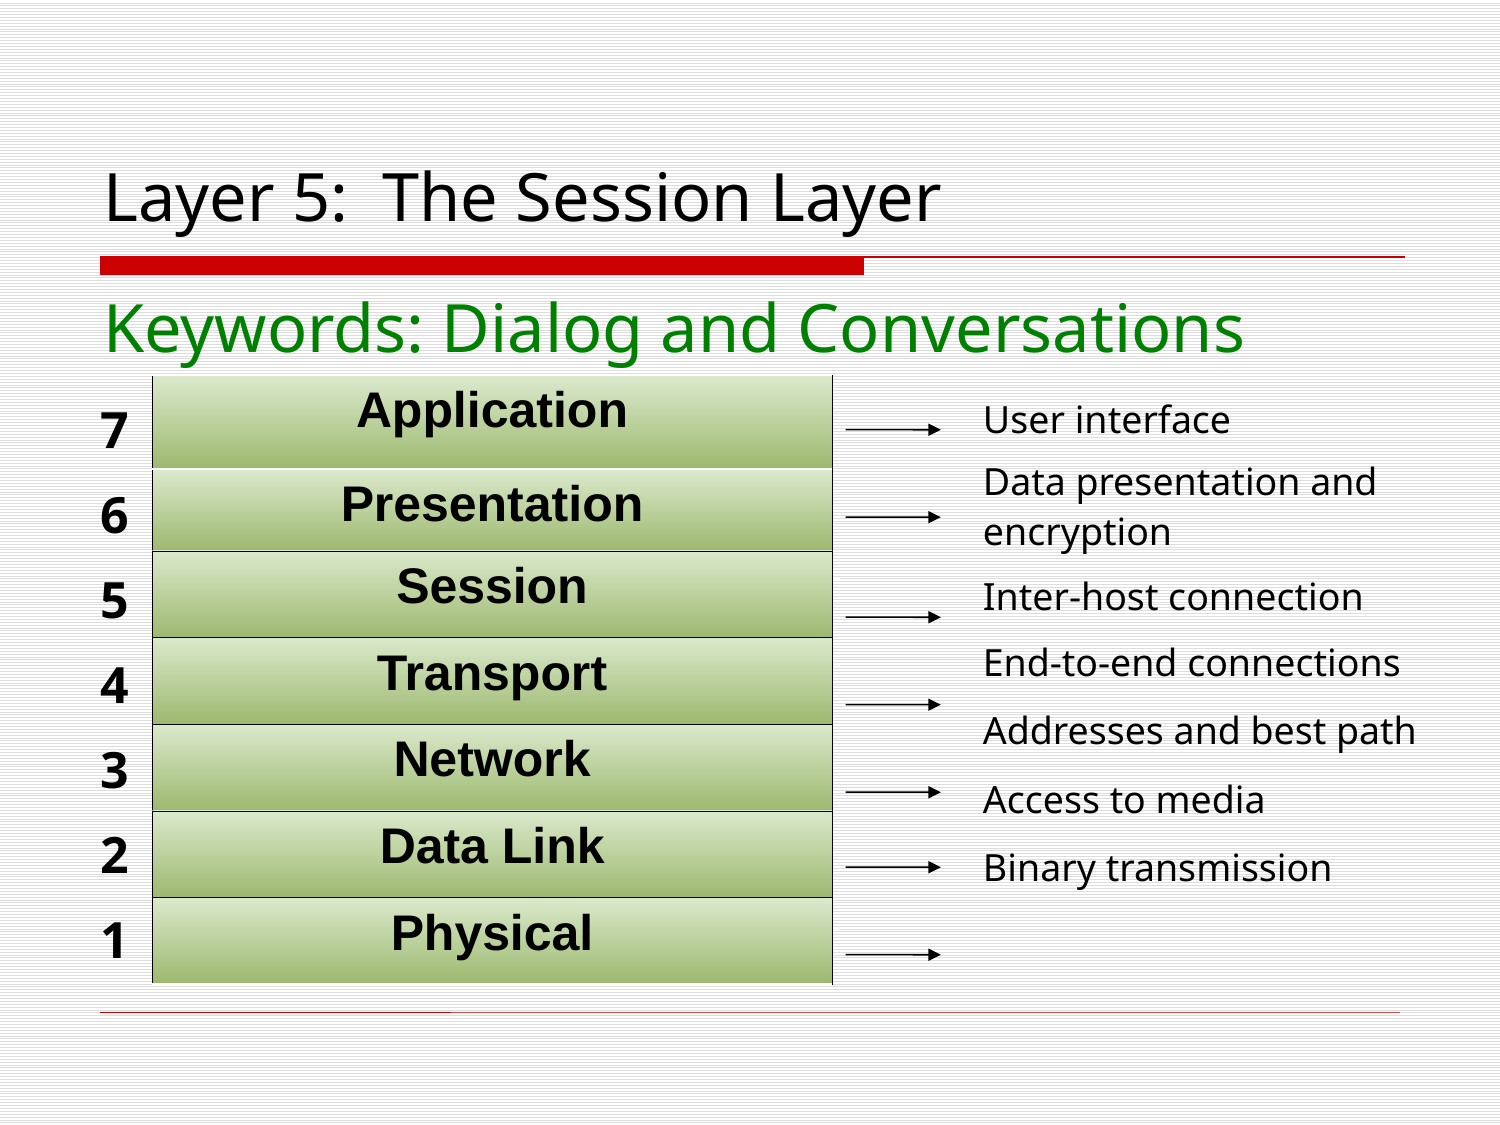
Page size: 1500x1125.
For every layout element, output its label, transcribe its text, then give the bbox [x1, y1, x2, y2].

text_box Layer 5: The Session Layer [88, 54, 1367, 243]
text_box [64, 278, 1459, 1006]
